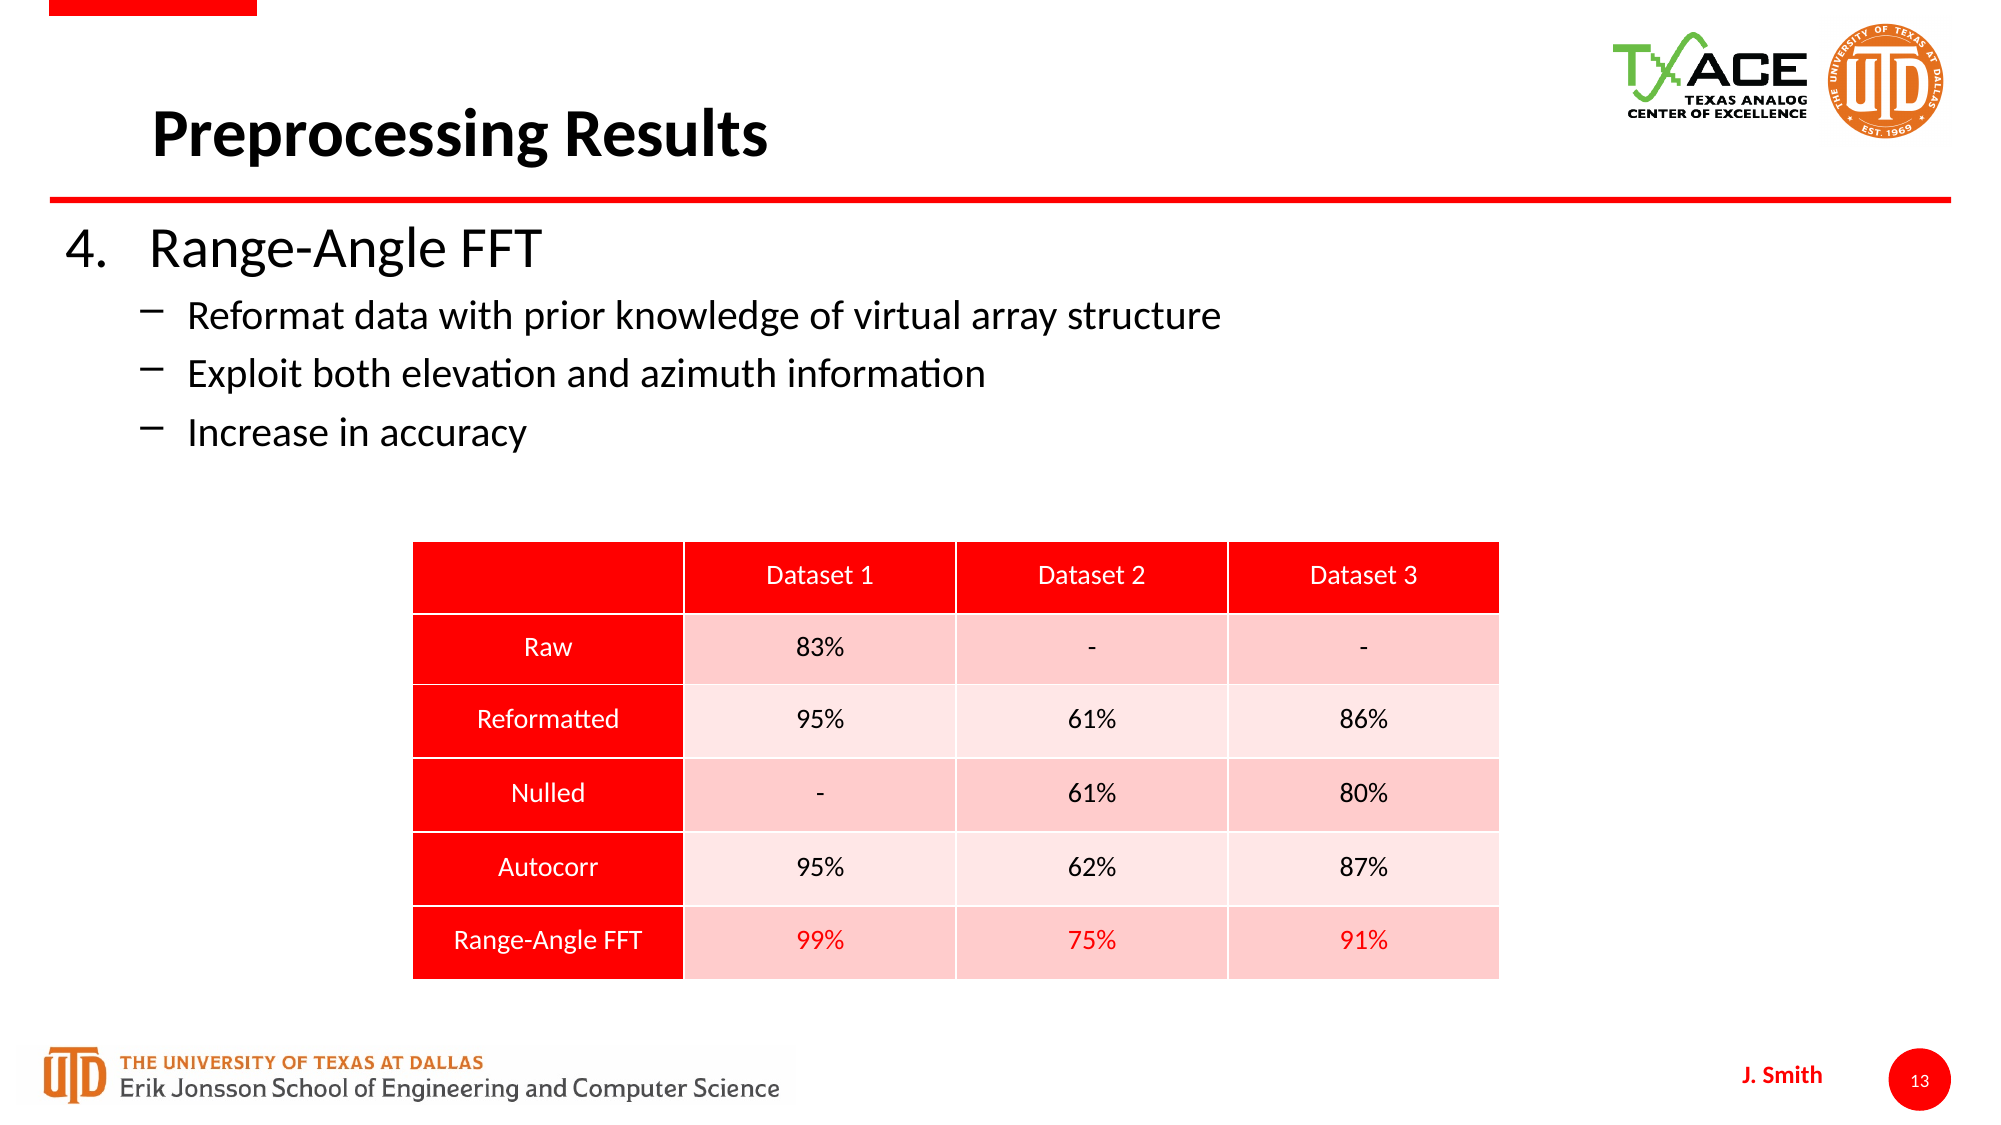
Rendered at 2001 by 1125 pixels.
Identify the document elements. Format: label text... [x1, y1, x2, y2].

table_cell Range-Angle FFT [413, 907, 683, 979]
table_cell Autocorr [413, 833, 683, 905]
table_header Dataset 1 [685, 542, 955, 613]
table_cell 75% [957, 907, 1227, 979]
table_cell 61% [957, 759, 1227, 831]
table_header Dataset 2 [957, 542, 1227, 613]
table_cell 61% [957, 685, 1227, 757]
picture [1819, 15, 1952, 147]
table_cell 86% [1229, 685, 1499, 757]
table_cell 91% [1229, 907, 1499, 979]
table_cell - [685, 759, 955, 831]
table_cell 87% [1229, 833, 1499, 905]
table_cell 95% [685, 685, 955, 757]
picture [16, 1045, 796, 1105]
table_cell - [1229, 615, 1499, 684]
table_cell 99% [685, 907, 955, 979]
table_header Dataset 3 [1229, 542, 1499, 613]
table_cell - [957, 615, 1227, 684]
table_cell Reformatted [413, 685, 683, 757]
table_cell 95% [685, 833, 955, 905]
table_header [413, 542, 683, 613]
table_cell 83% [685, 615, 955, 684]
table_cell Nulled [413, 759, 683, 831]
picture [1613, 32, 1807, 59]
title Preprocessing Results [137, 59, 1863, 209]
table_cell 62% [957, 833, 1227, 905]
table_cell Raw [413, 615, 683, 684]
table_cell 80% [1229, 759, 1499, 831]
text_box Range-Angle FFT Reformat data with prior knowledge of virtual array structure Exploit both elevation and azimuth information Increase in accuracy [50, 201, 1675, 813]
